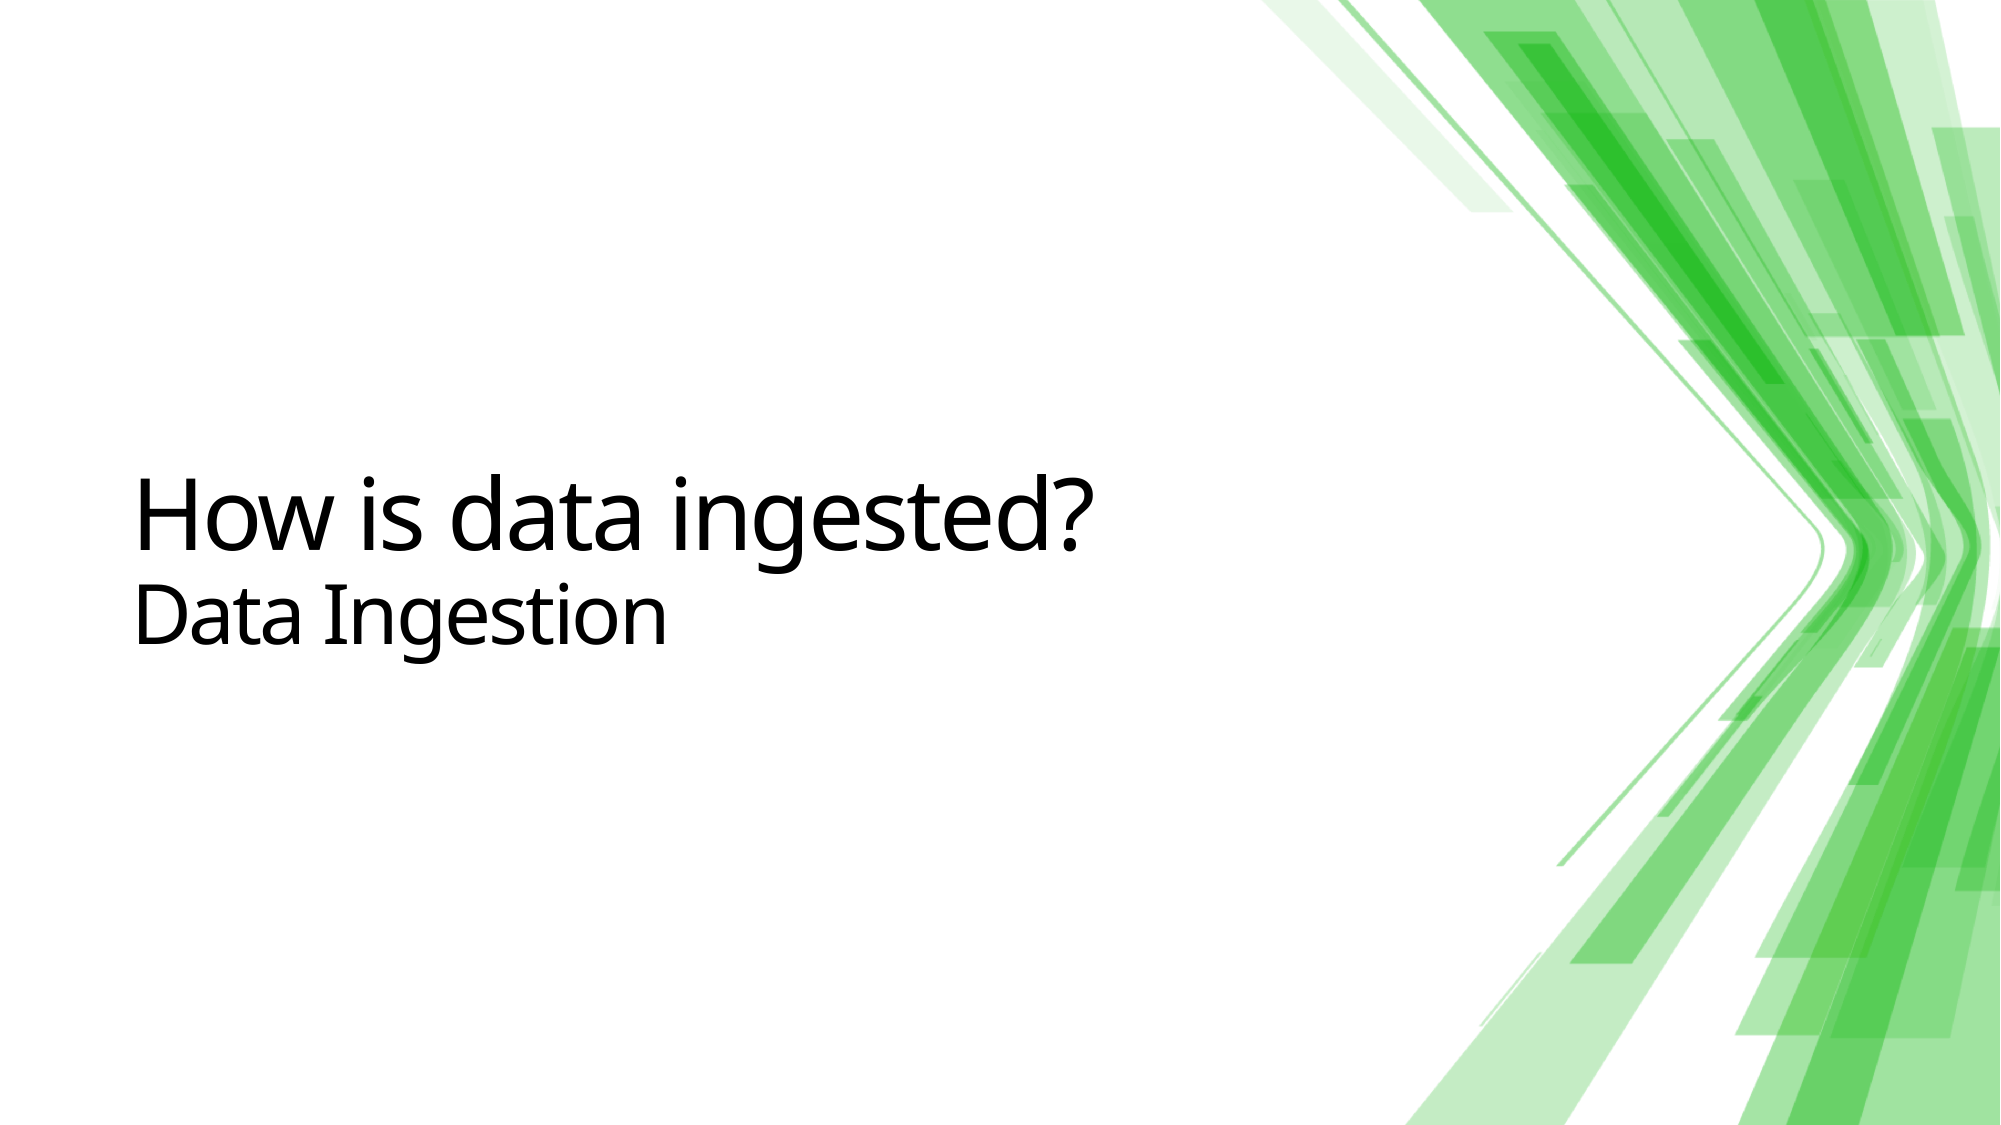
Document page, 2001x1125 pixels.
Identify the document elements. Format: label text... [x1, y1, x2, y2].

title How is data ingested? Data Ingestion [131, 328, 1395, 799]
picture [1260, 0, 2000, 1125]
